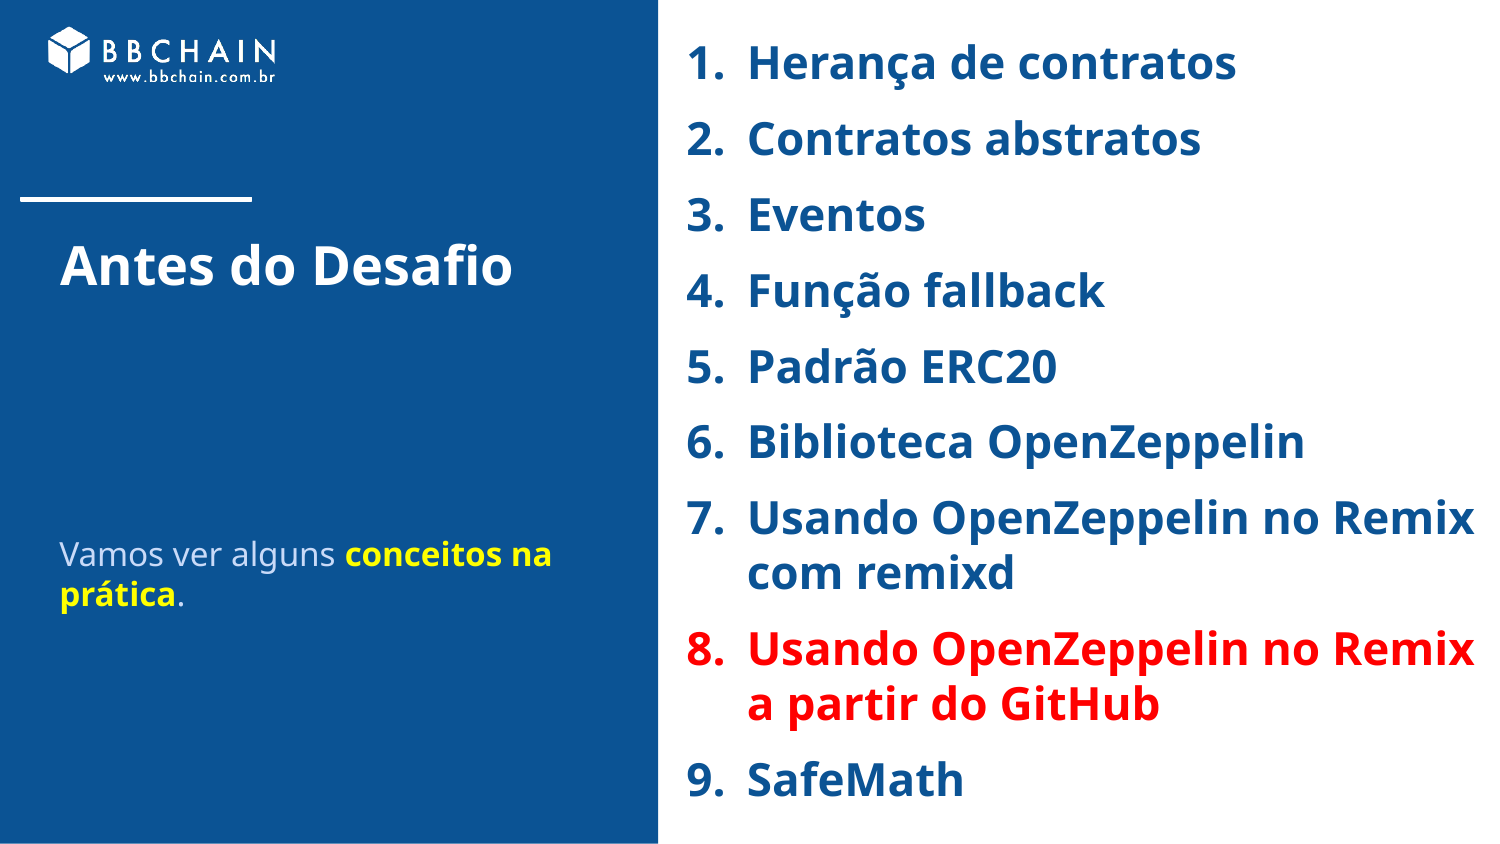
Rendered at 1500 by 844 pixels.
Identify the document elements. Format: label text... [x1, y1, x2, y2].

subtitle Vamos ver alguns conceitos na prática. [44, 518, 609, 816]
picture [48, 26, 275, 82]
title Antes do Desafio [45, 216, 610, 494]
title Herança de contratos Contratos abstratos Eventos Função fallback Padrão ERC20 Biblioteca OpenZeppelin Usando OpenZeppelin no Remix com remixd Usando OpenZeppelin no Remix a partir do GitHub SafeMath [656, 9, 1500, 831]
